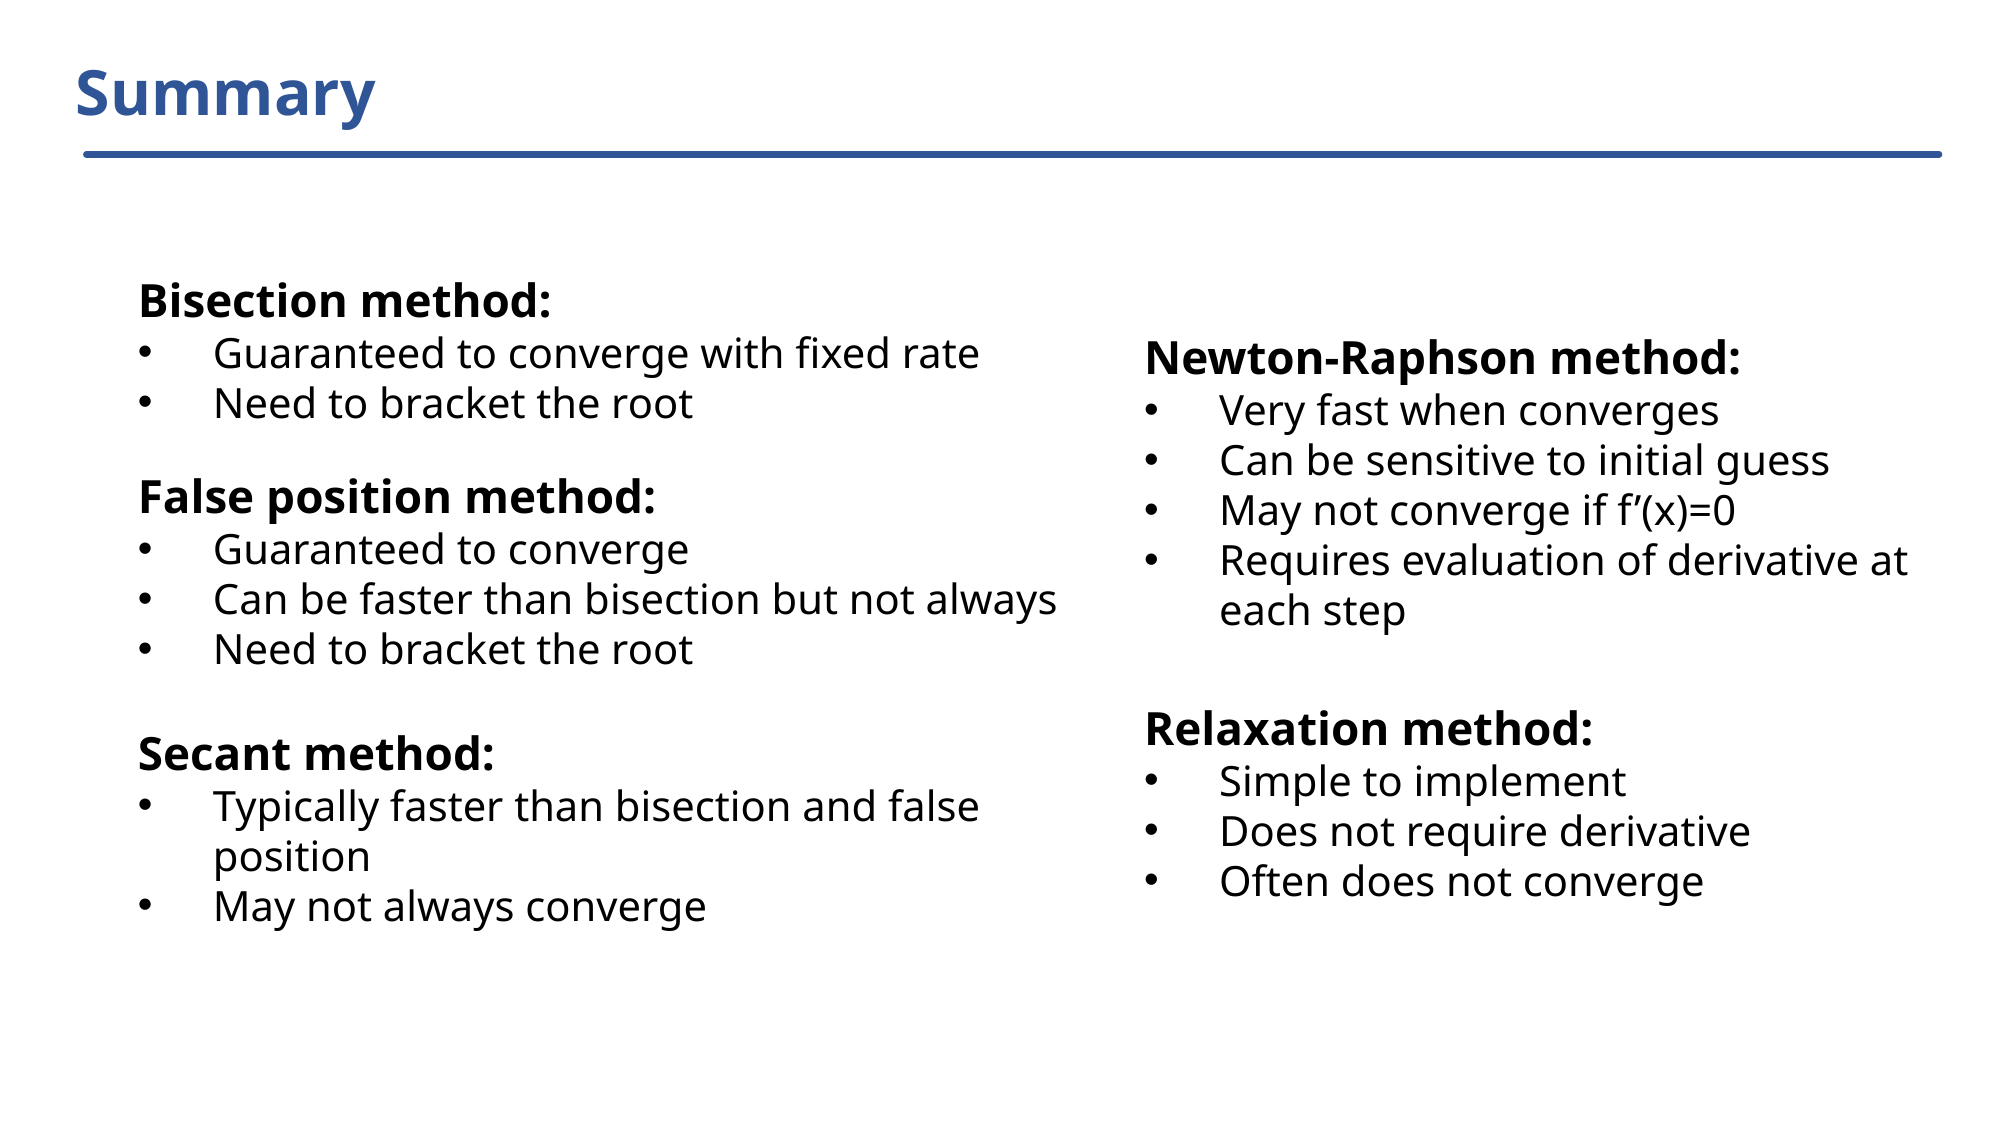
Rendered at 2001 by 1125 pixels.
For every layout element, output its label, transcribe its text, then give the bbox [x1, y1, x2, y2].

text_box Newton-Raphson method: Very fast when converges Can be sensitive to initial guess May not converge if f’(x)=0 Requires evaluation of derivative at each step [1129, 321, 1940, 642]
text_box Bisection method: Guaranteed to converge with fixed rate Need to bracket the root [123, 264, 1102, 434]
text_box Secant method: Typically faster than bisection and false position May not always converge [123, 717, 1102, 937]
text_box False position method: Guaranteed to converge Can be faster than bisection but not always Need to bracket the root [123, 460, 1102, 681]
text_box Relaxation method: Simple to implement Does not require derivative Often does not converge [1129, 691, 1940, 912]
title Summary [60, 0, 1940, 192]
